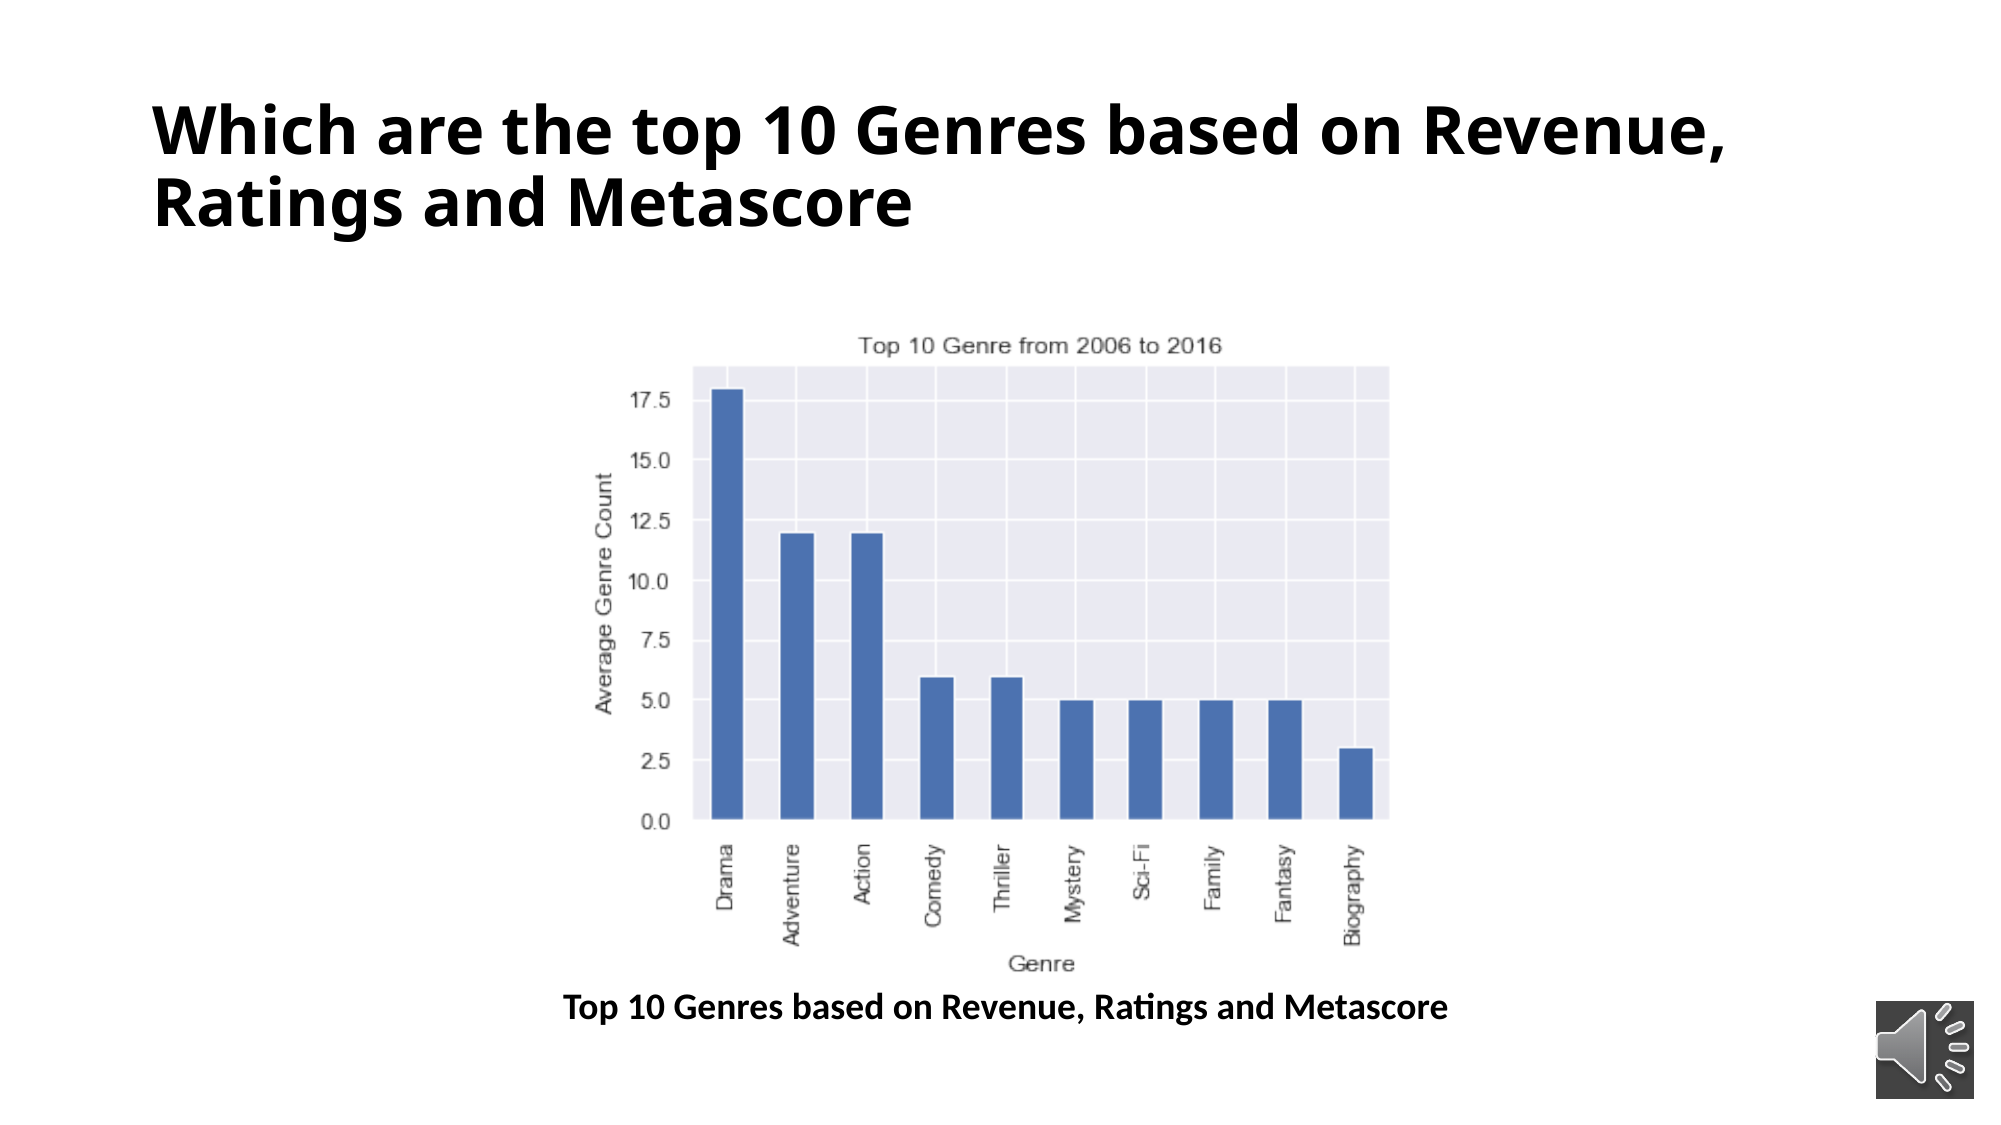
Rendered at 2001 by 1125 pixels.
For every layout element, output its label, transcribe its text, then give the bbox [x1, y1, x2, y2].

title Which are the top 10 Genres based on Revenue, Ratings and Metascore [137, 59, 1863, 278]
picture [1874, 999, 1975, 1100]
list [583, 323, 1417, 989]
text_box Top 10 Genres based on Revenue, Ratings and Metascore [548, 974, 1465, 1035]
